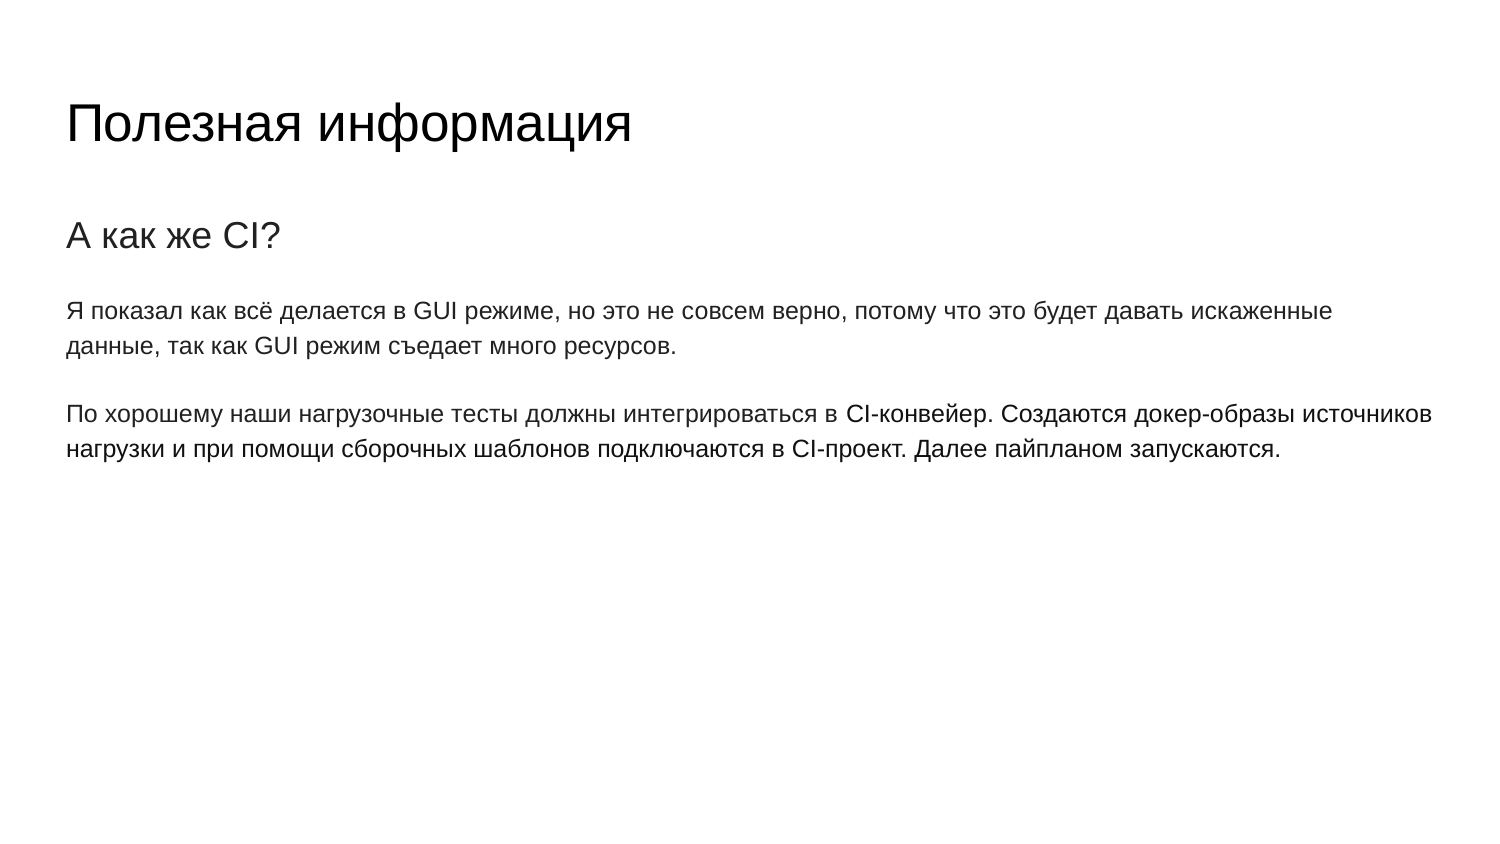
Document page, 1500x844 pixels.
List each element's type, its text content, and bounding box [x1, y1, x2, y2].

title Полезная информация [51, 72, 1449, 167]
list А как же CI? Я показал как всё делается в GUI режиме, но это не совсем верно, потому что это будет давать искаженные данные, так как GUI режим съедает много ресурсов. По хорошему наши нагрузочные тесты должны интегрироваться в CI-конвейер. Создаются докер-образы источников нагрузки и при помощи сборочных шаблонов подключаются в CI-проект. Далее пайпланом запускаются. [51, 189, 1449, 750]
